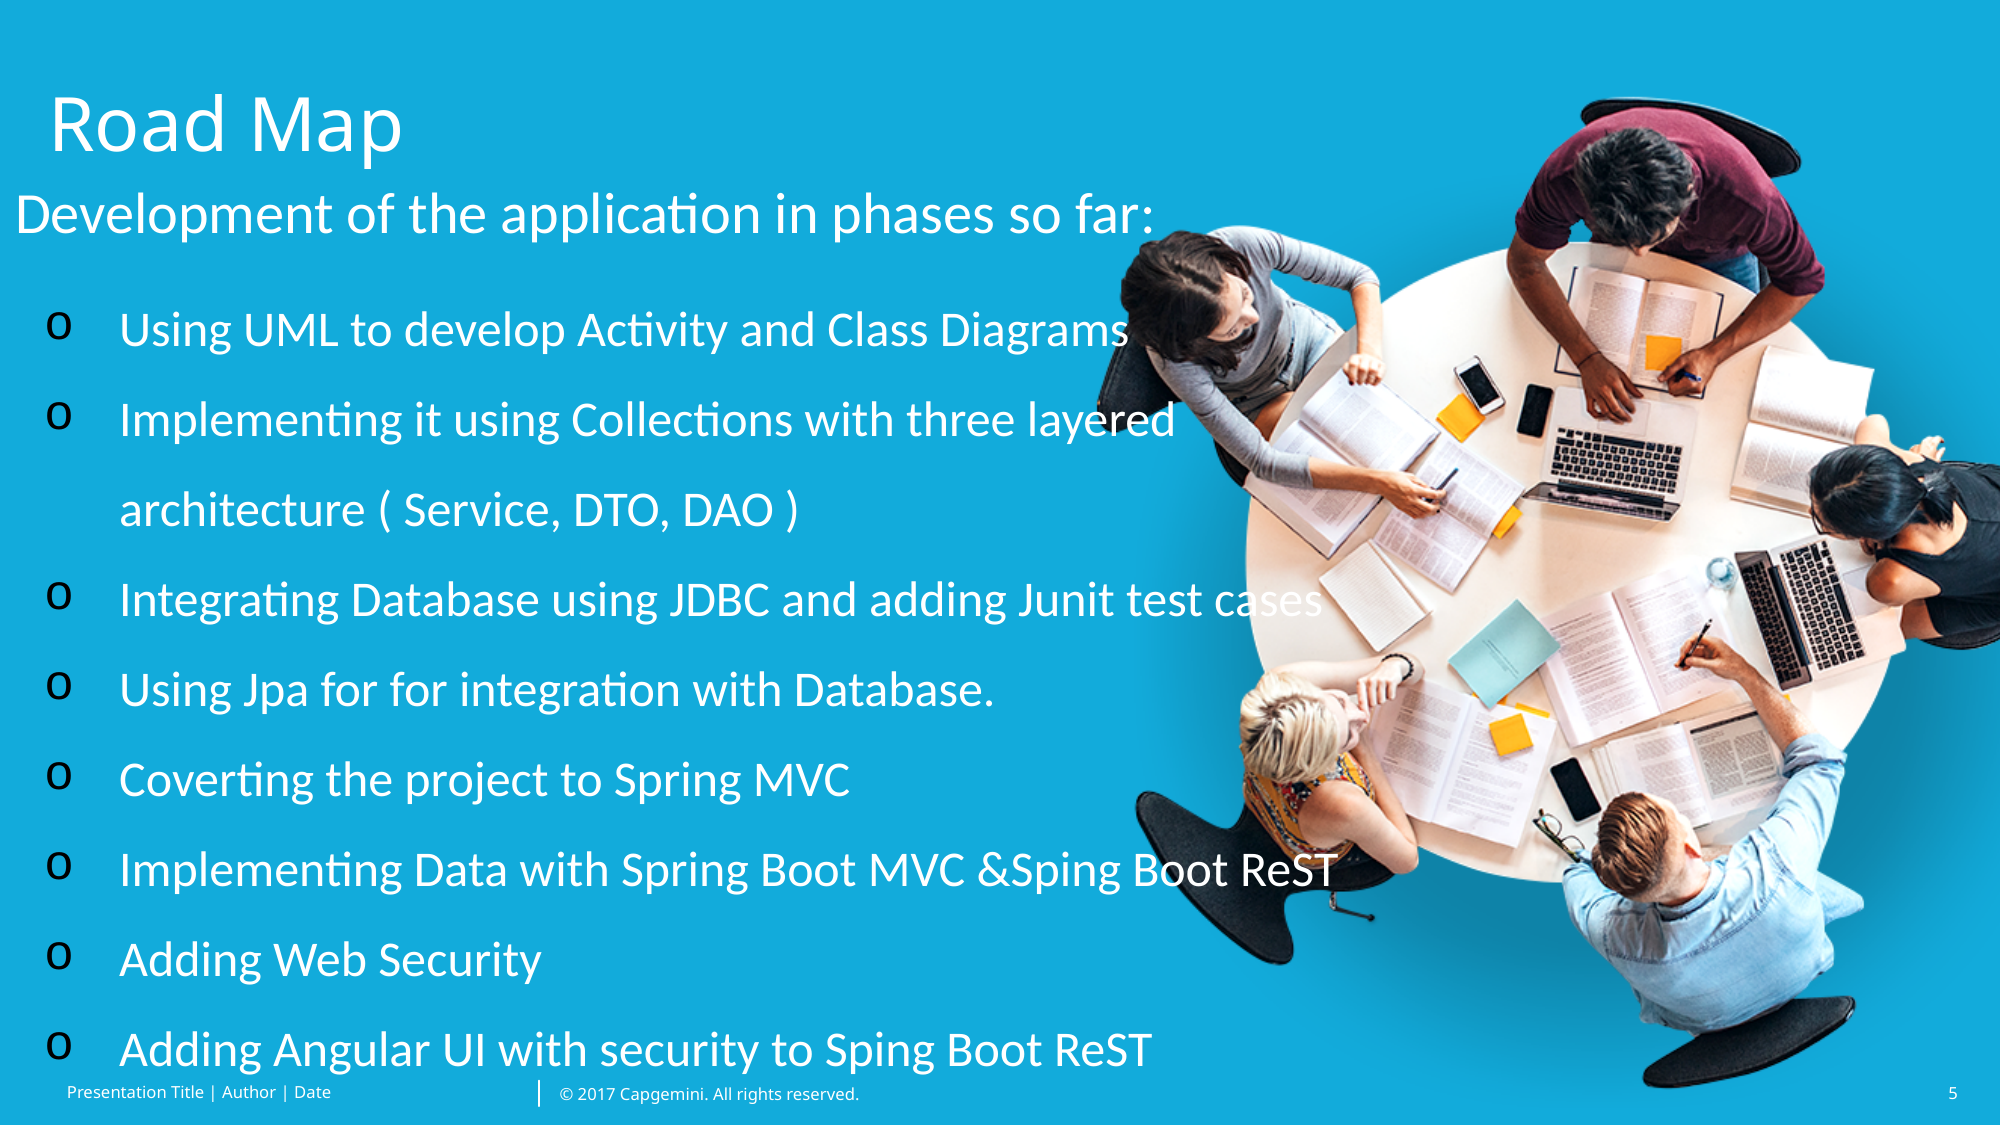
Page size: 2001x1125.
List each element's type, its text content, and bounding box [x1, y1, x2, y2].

text_box Using UML to develop Activity and Class Diagrams Implementing it using Collections with three layered architecture ( Service, DTO, DAO ) Integrating Database using JDBC and adding Junit test cases Using Jpa for for integration with Database. Coverting the project to Spring MVC Implementing Data with Spring Boot MVC &Sping Boot ReST Adding Web Security Adding Angular UI with security to Sping Boot ReST [0, 258, 1433, 840]
list Road Map [48, 31, 783, 167]
text_box Development of the application in phases so far: [0, 167, 1186, 258]
picture [697, 0, 2000, 1125]
